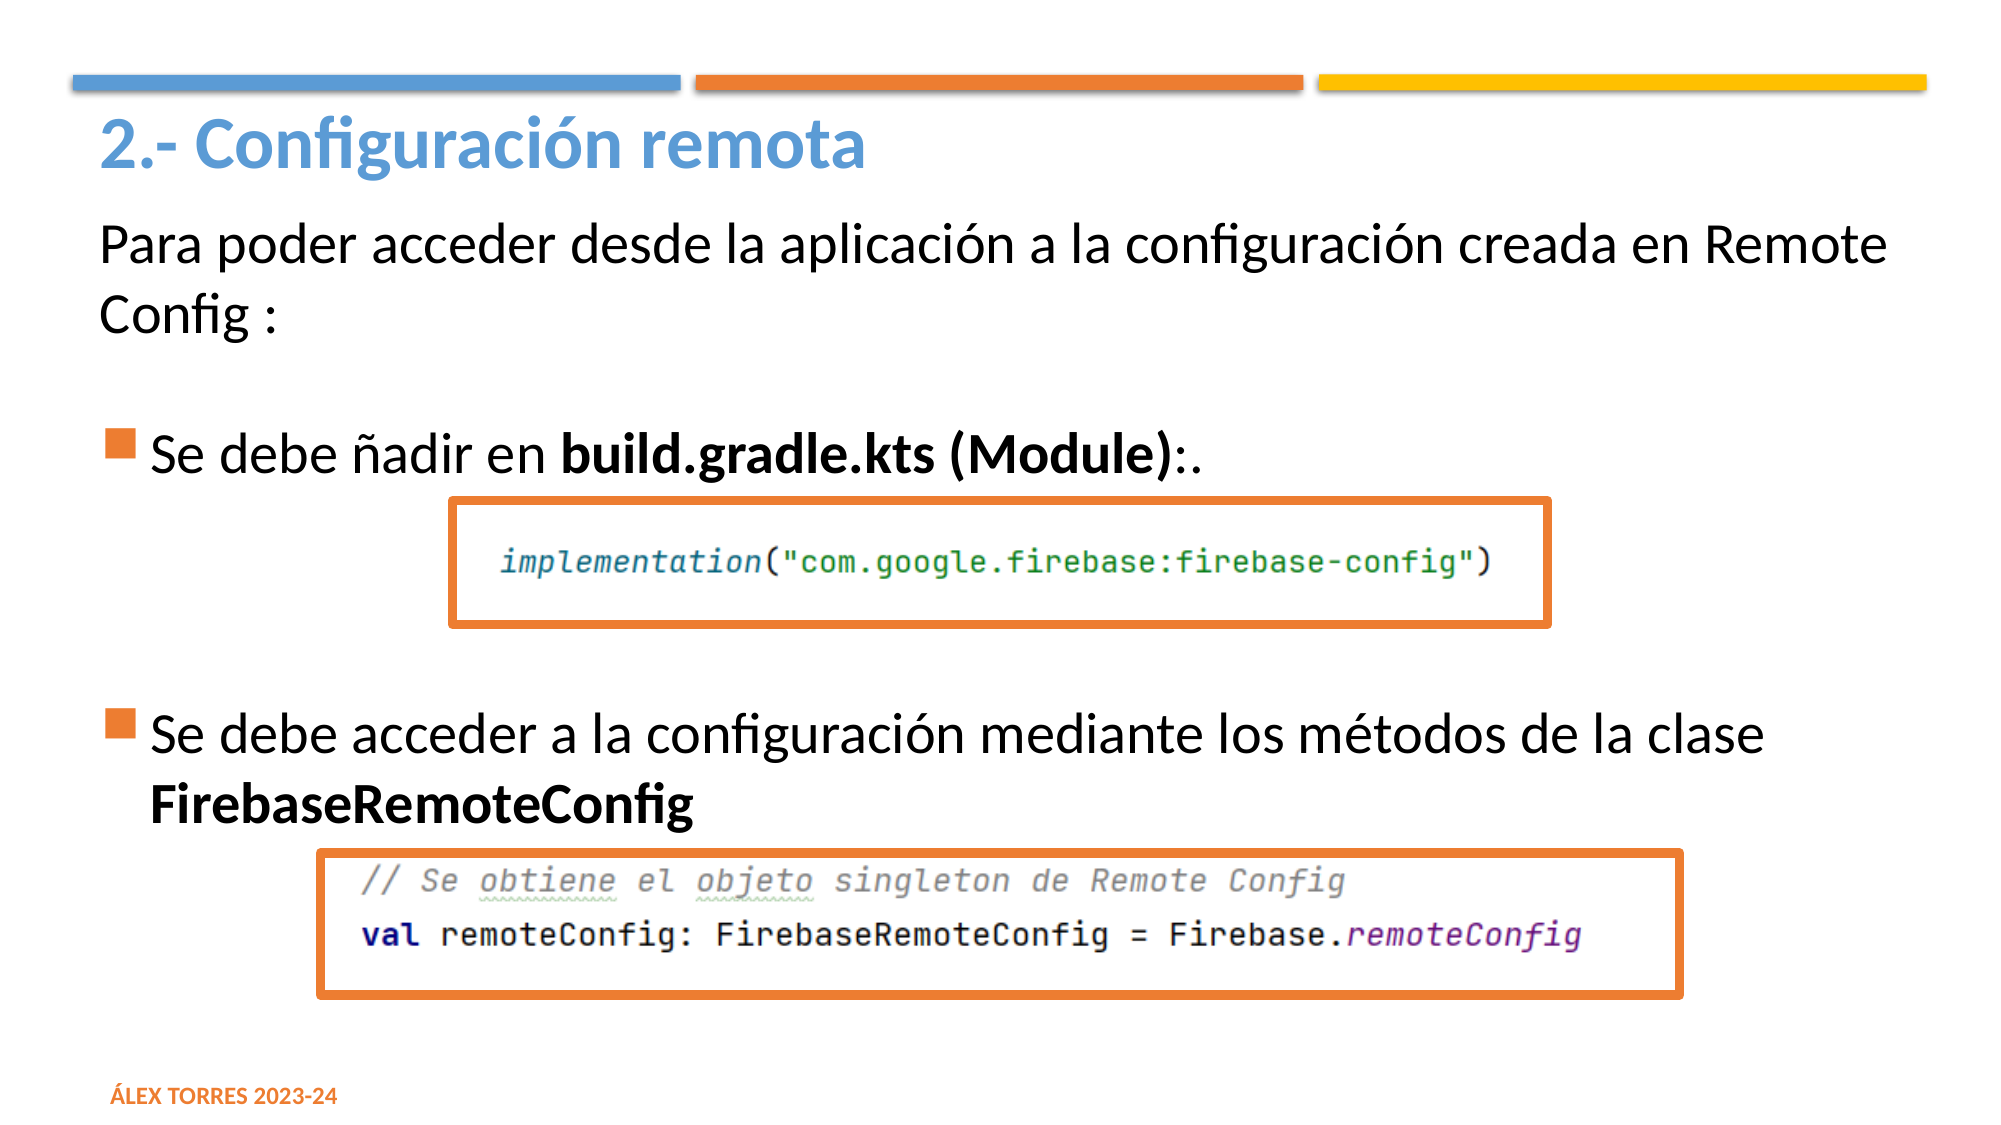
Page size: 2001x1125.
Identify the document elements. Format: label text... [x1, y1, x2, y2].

picture [456, 504, 1544, 620]
text_box Para poder acceder desde la aplicación a la configuración creada en Remote Config : Se debe ñadir en build.gradle.kts (Module):. Se debe acceder a la configuración mediante los métodos de la clase FirebaseRemoteConfig [85, 190, 1915, 1074]
picture [324, 857, 1676, 991]
text_box 2.- Configuración remota [85, 78, 1915, 188]
